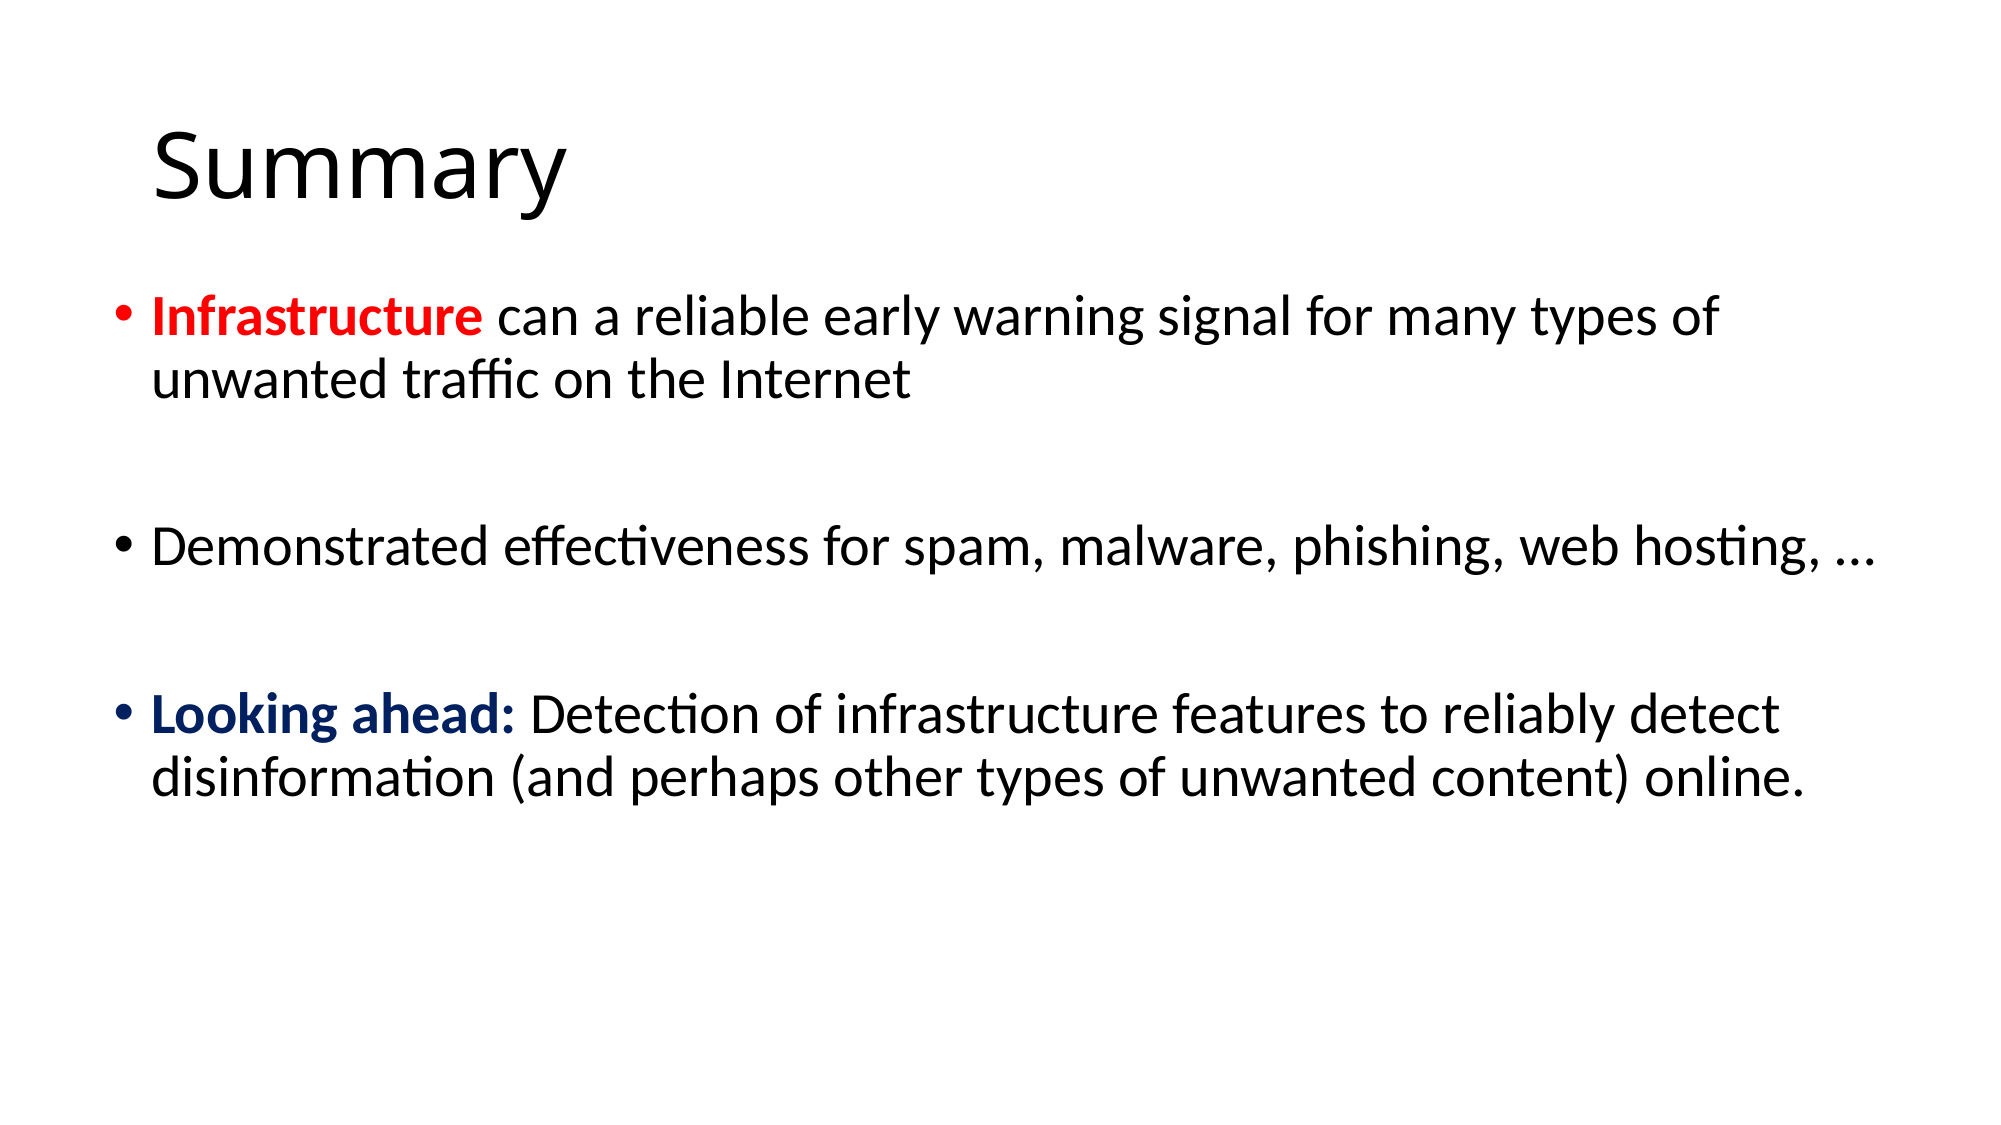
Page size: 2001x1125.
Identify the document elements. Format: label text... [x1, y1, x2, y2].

list Infrastructure can a reliable early warning signal for many types of unwanted traffic on the Internet Demonstrated effectiveness for spam, malware, phishing, web hosting, … Looking ahead: Detection of infrastructure features to reliably detect disinformation (and perhaps other types of unwanted content) online. [98, 277, 1933, 1020]
title Summary [137, 59, 1863, 277]
